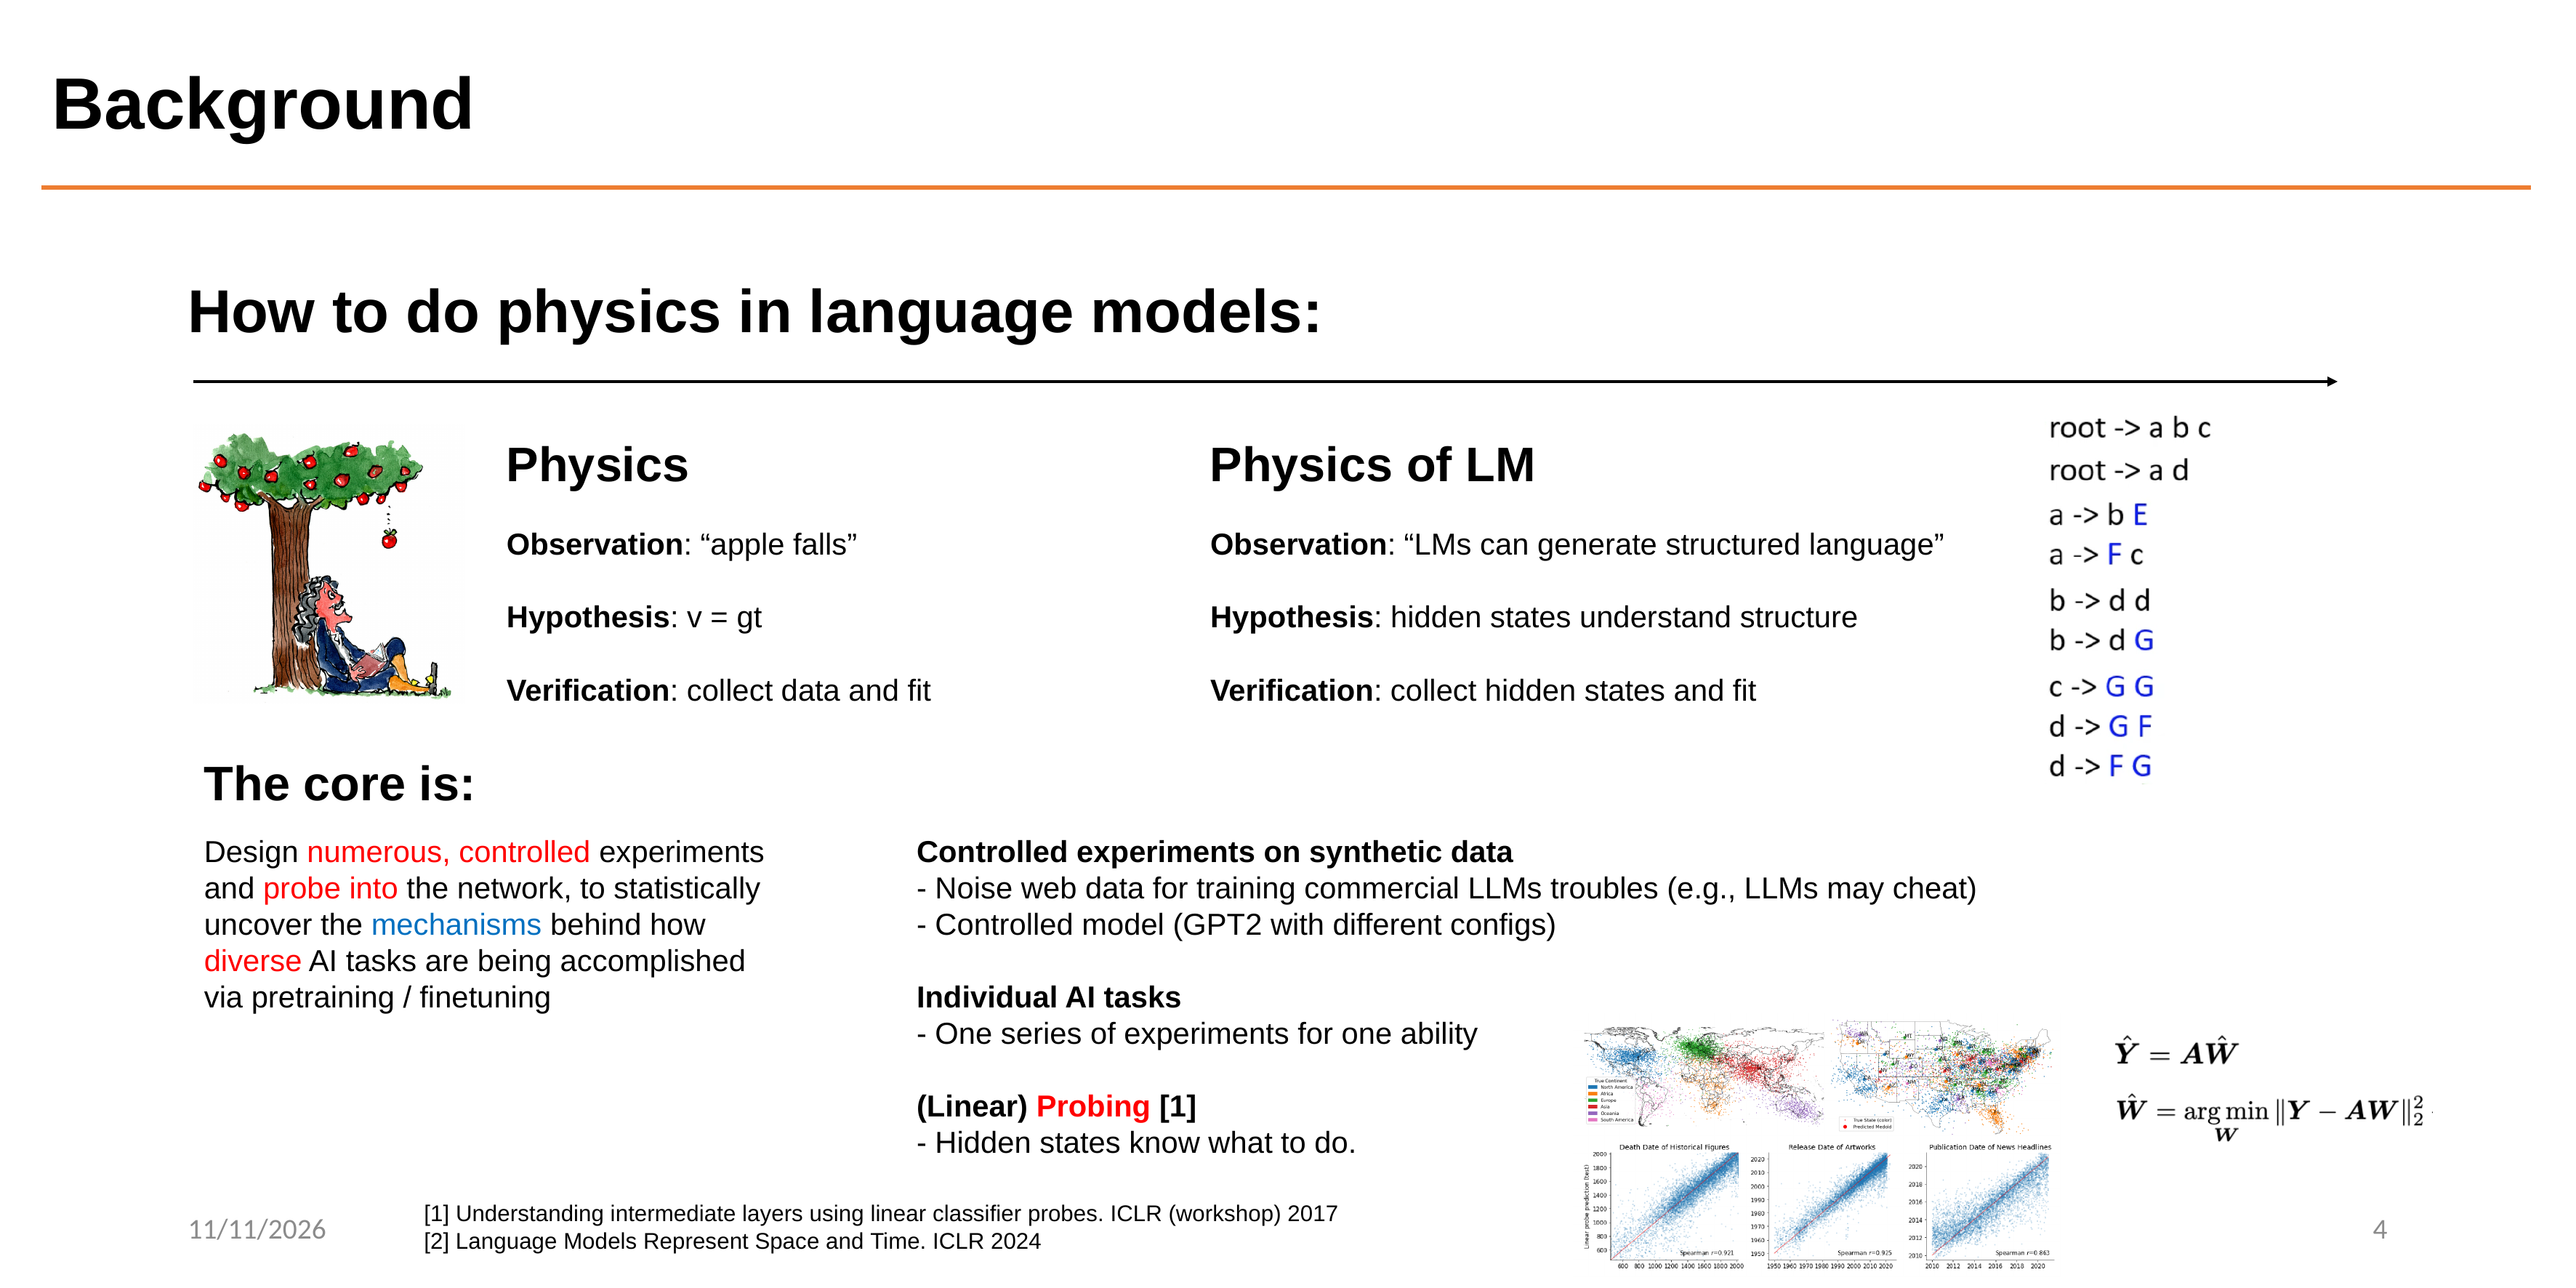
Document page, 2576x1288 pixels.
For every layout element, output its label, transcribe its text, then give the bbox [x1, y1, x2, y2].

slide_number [177, 1194, 757, 1263]
text_box Physics [496, 427, 742, 497]
picture [2045, 404, 2221, 784]
text_box Background [41, 51, 2576, 150]
picture [2110, 1029, 2239, 1067]
text_box [1] Understanding intermediate layers using linear classifier probes. ICLR (workshop) 2017 [2] Language Models Represent Space and Time. ICLR 2024 [413, 1193, 1573, 1259]
text_box Physics of LM [1199, 427, 1585, 497]
text_box Observation: “apple falls” Hypothesis: v = gt Verification: collect data and fit [496, 519, 1163, 712]
text_box Design numerous, controlled experiments and probe into the network, to statistically uncover the mechanisms behind how diverse AI tasks are being accomplished via pretraining / finetuning [193, 826, 790, 1020]
picture [1573, 1013, 2061, 1277]
text_box Controlled experiments on synthetic data - Noise web data for training commercial LLMs troubles (e.g., LLMs may cheat) - Controlled model (GPT2 with different configs) Individual AI tasks - One series of experiments for one ability (Linear) Probing [1] - Hidden states know what to do. [906, 826, 2108, 1165]
picture [193, 424, 465, 704]
picture [2096, 1083, 2433, 1152]
slide_number 4 [2061, 1194, 2399, 1263]
text_box Observation: “LMs can generate structured language” Hypothesis: hidden states understand structure Verification: collect hidden states and fit [1199, 519, 2045, 712]
text_box The core is: [193, 746, 579, 816]
text_box How to do physics in language models: [177, 266, 2288, 350]
